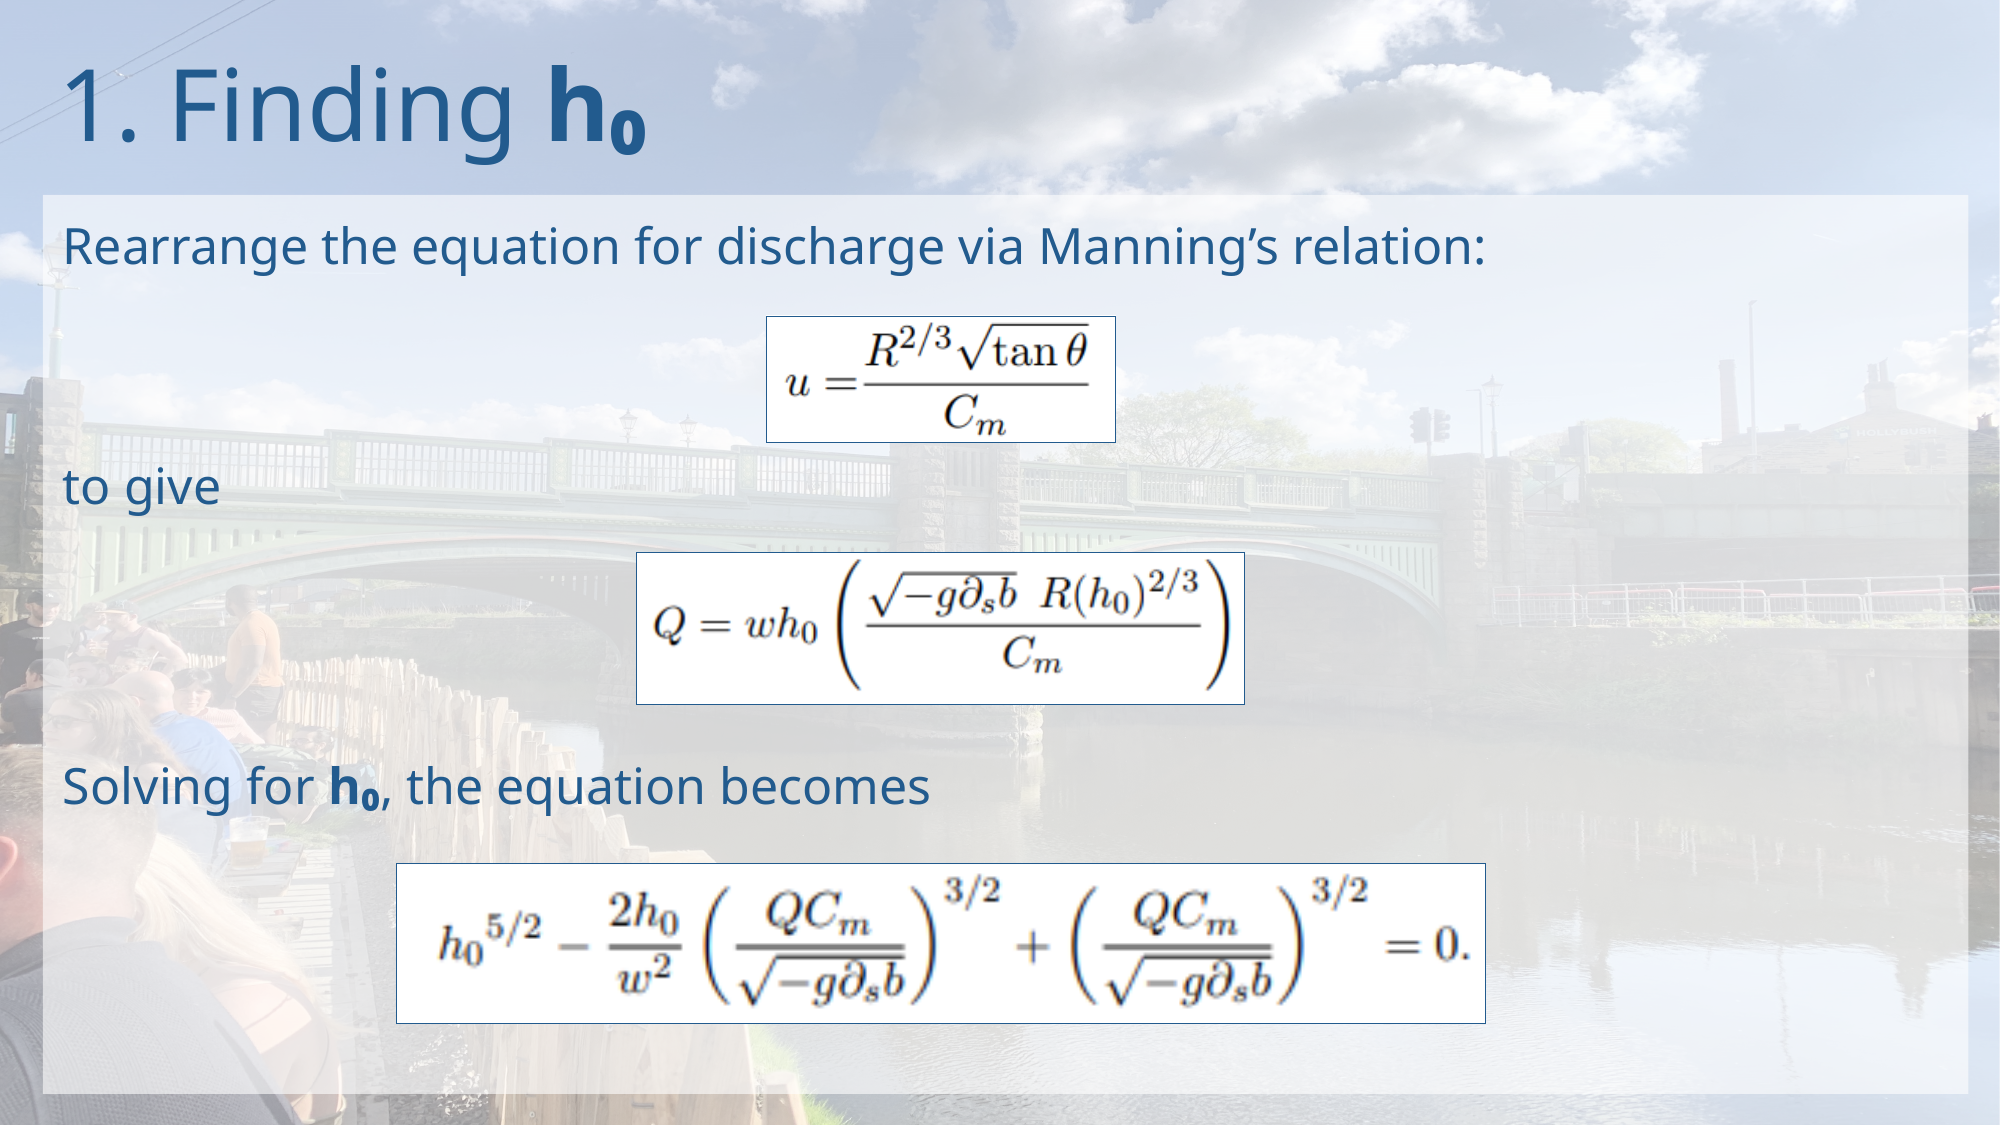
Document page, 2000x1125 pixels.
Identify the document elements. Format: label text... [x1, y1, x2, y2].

picture [395, 863, 1486, 1024]
picture [636, 552, 1245, 705]
text_box 1. Finding h₀ [43, 7, 1839, 194]
text_box Rearrange the equation for discharge via Manning’s relation: to give Solving for h₀, the equation becomes [42, 194, 1969, 1094]
picture [766, 315, 1116, 443]
